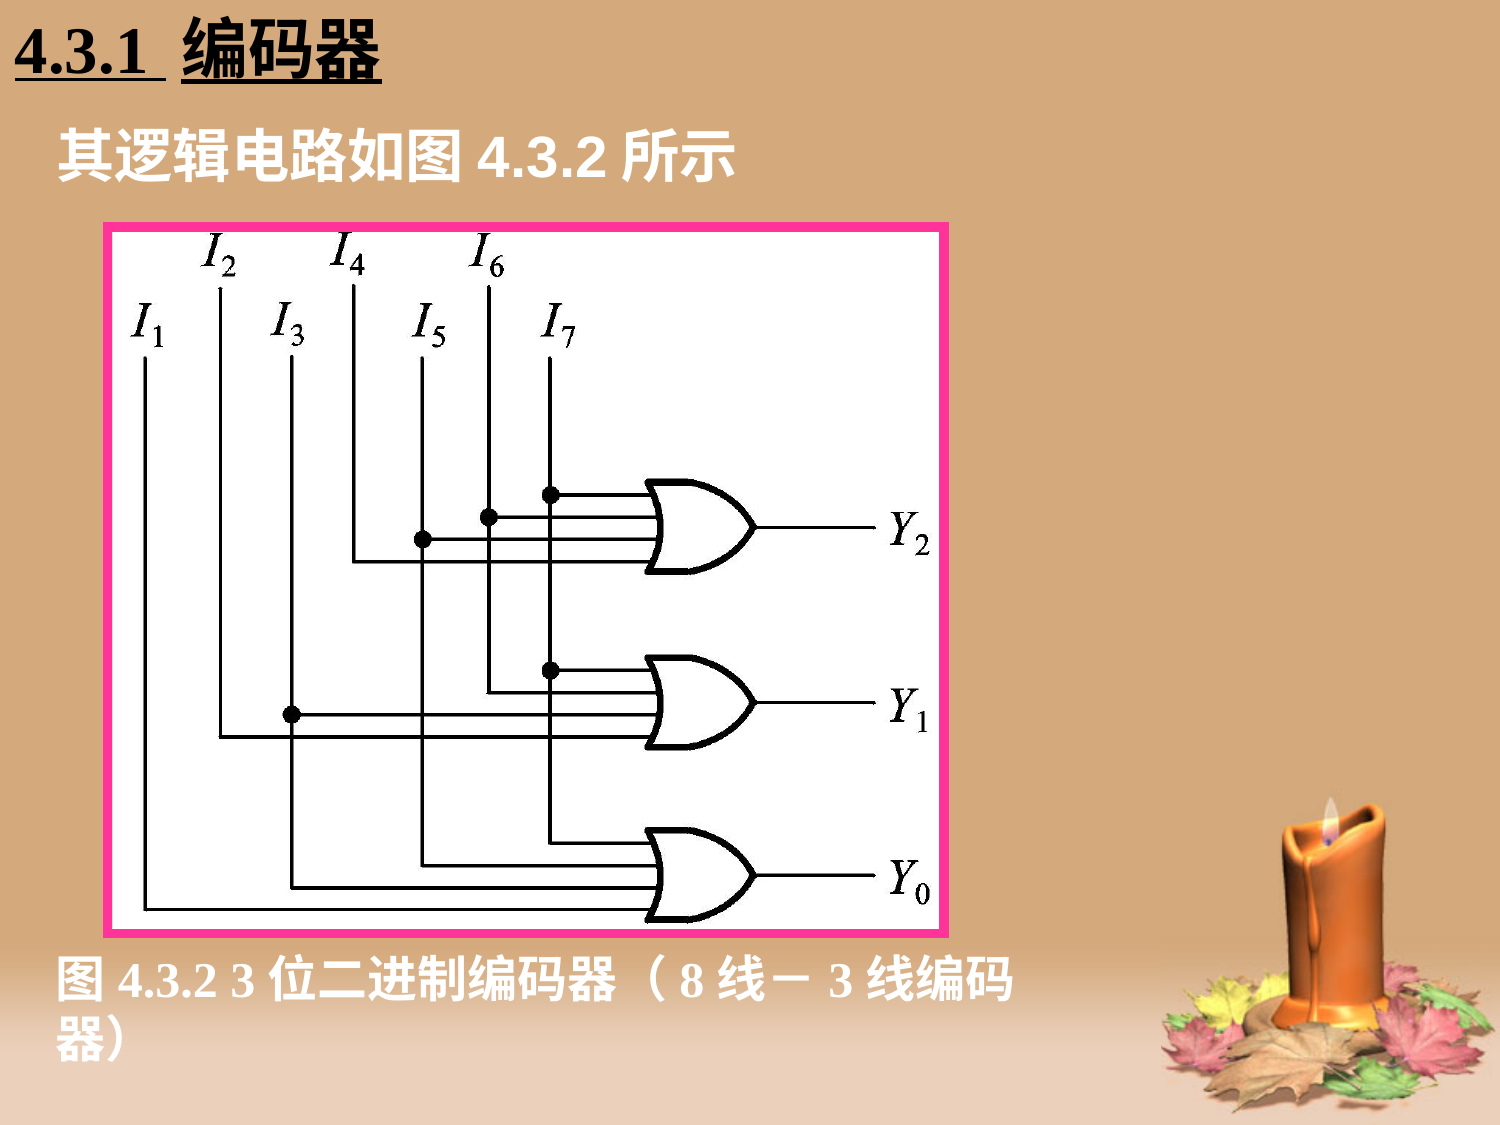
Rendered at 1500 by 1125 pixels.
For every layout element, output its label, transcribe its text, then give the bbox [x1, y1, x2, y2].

text_box 4.3.1 编码器 [0, 0, 588, 95]
picture [0, 0, 1500, 1125]
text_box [40, 231, 1070, 1016]
title 其逻辑电路如图4.3.2所示 [41, 101, 810, 206]
